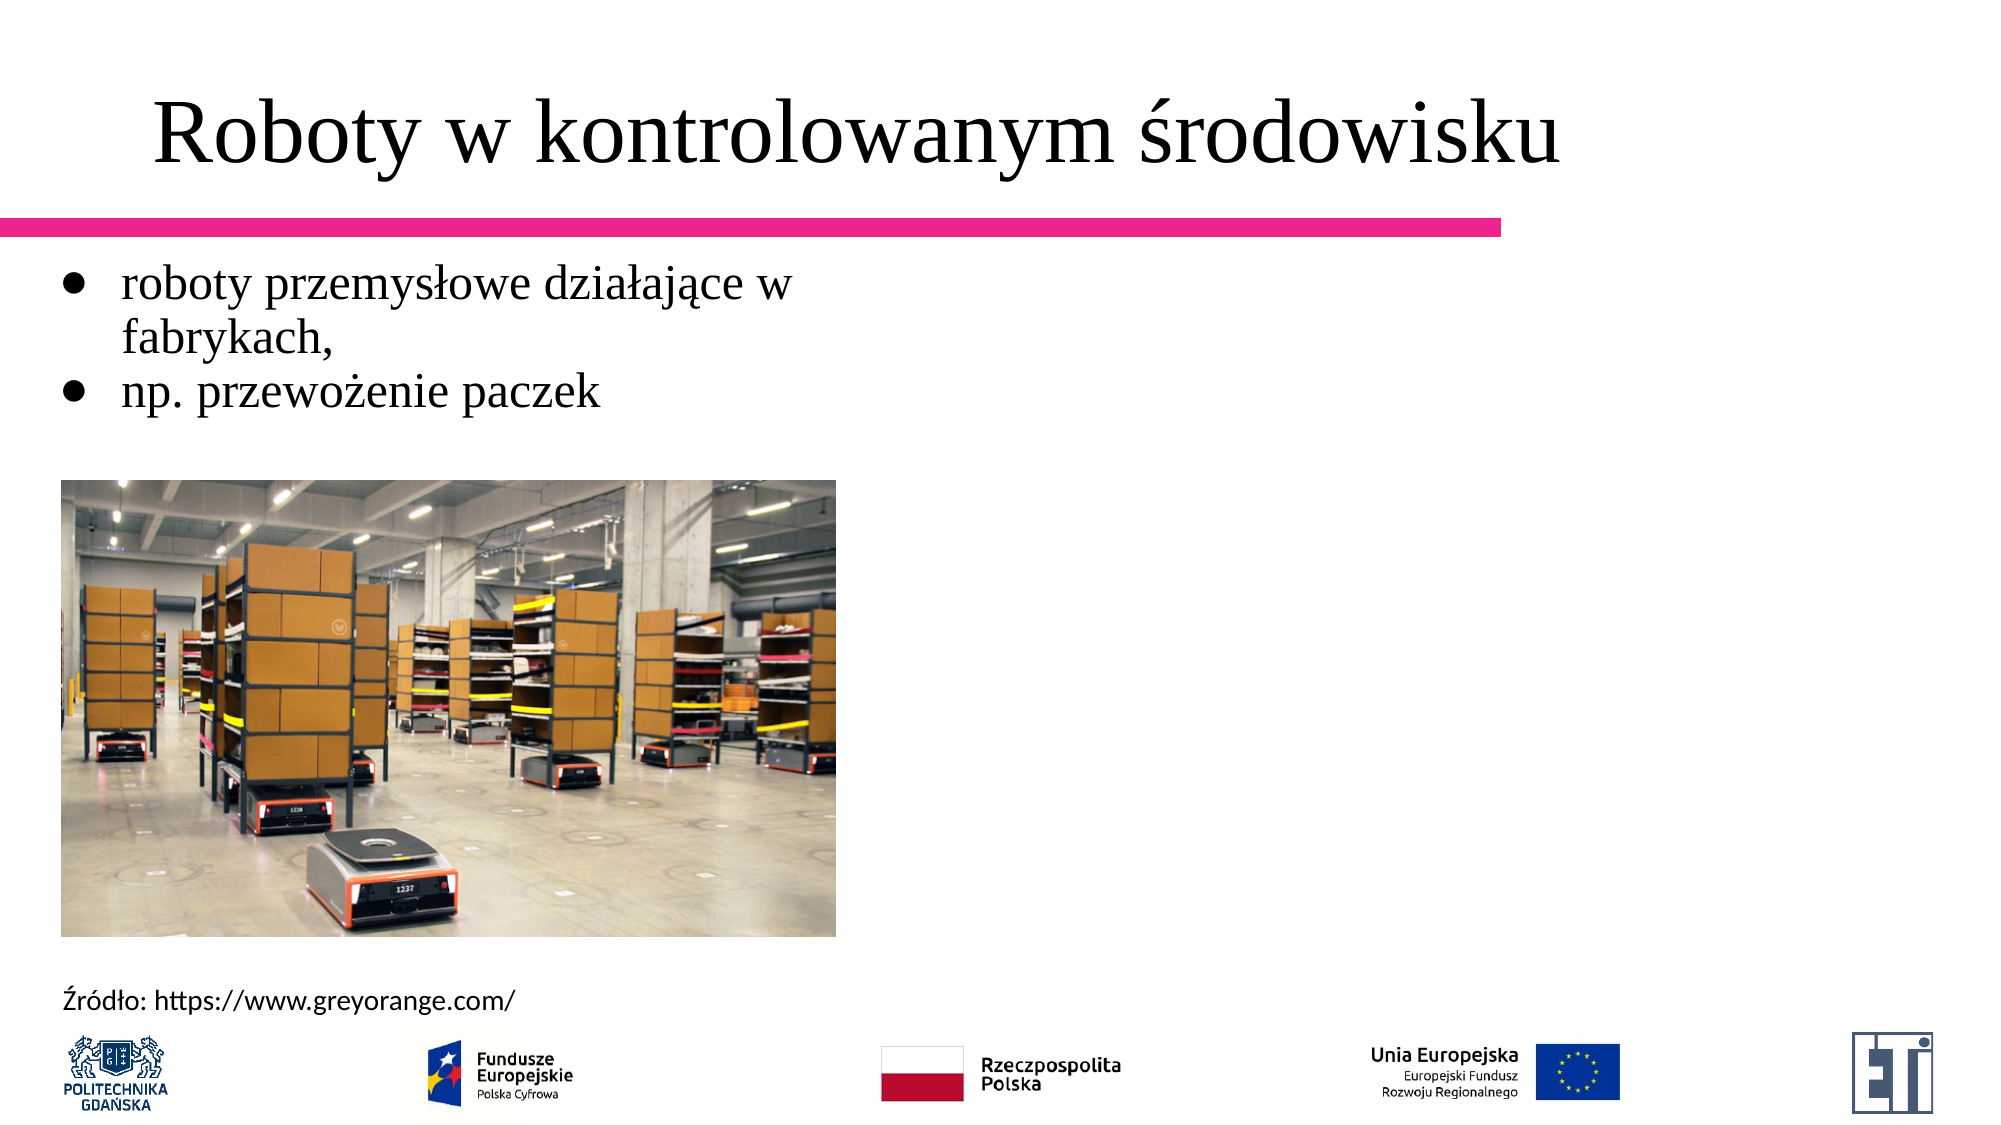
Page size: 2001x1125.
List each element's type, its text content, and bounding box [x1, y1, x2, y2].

picture [36, 1016, 196, 1125]
list roboty przemysłowe działające w fabrykach, np. przewożenie paczek [31, 249, 982, 451]
picture [411, 1031, 589, 1123]
picture [60, 480, 836, 937]
text_box Źródło: https://www.greyorange.com/ [48, 966, 1727, 1031]
picture [862, 1031, 1138, 1119]
title Roboty w kontrolowanym środowisku [137, 59, 1863, 206]
picture [1852, 1032, 1934, 1114]
picture [1353, 1031, 1638, 1118]
